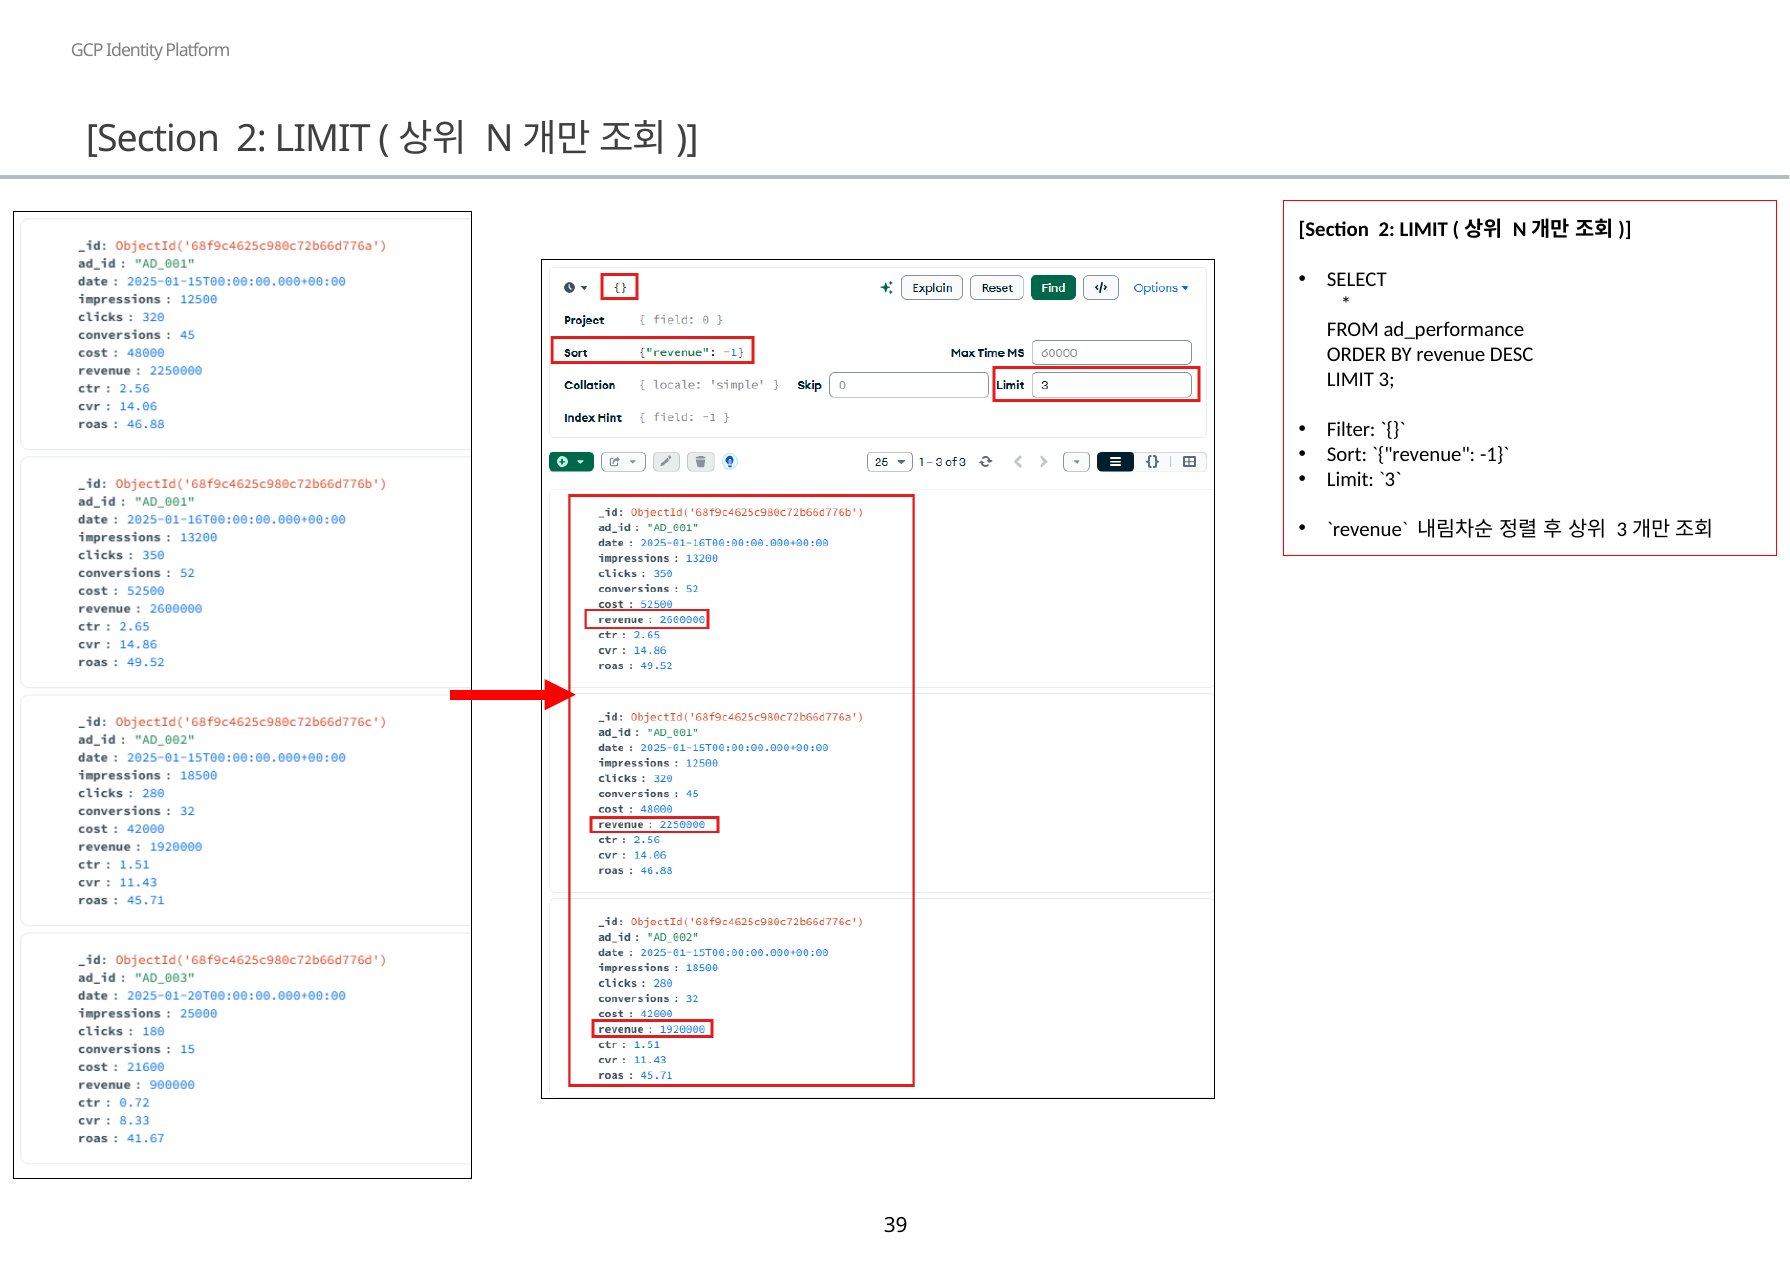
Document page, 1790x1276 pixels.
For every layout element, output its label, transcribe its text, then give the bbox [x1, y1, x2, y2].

picture [541, 259, 1215, 1099]
title [Section 2: LIMIT (상위 N개만 조회)] [70, 126, 1336, 167]
text_box [Section 2: LIMIT (상위 N개만 조회)] SELECT * FROM ad_performance ORDER BY revenue DESC LIMIT 3; Filter: `{}` Sort: `{"revenue": -1}` Limit: `3` `revenue` 내림차순 정렬 후 상위 3개만 조회 [1283, 200, 1777, 556]
picture [13, 211, 472, 1179]
